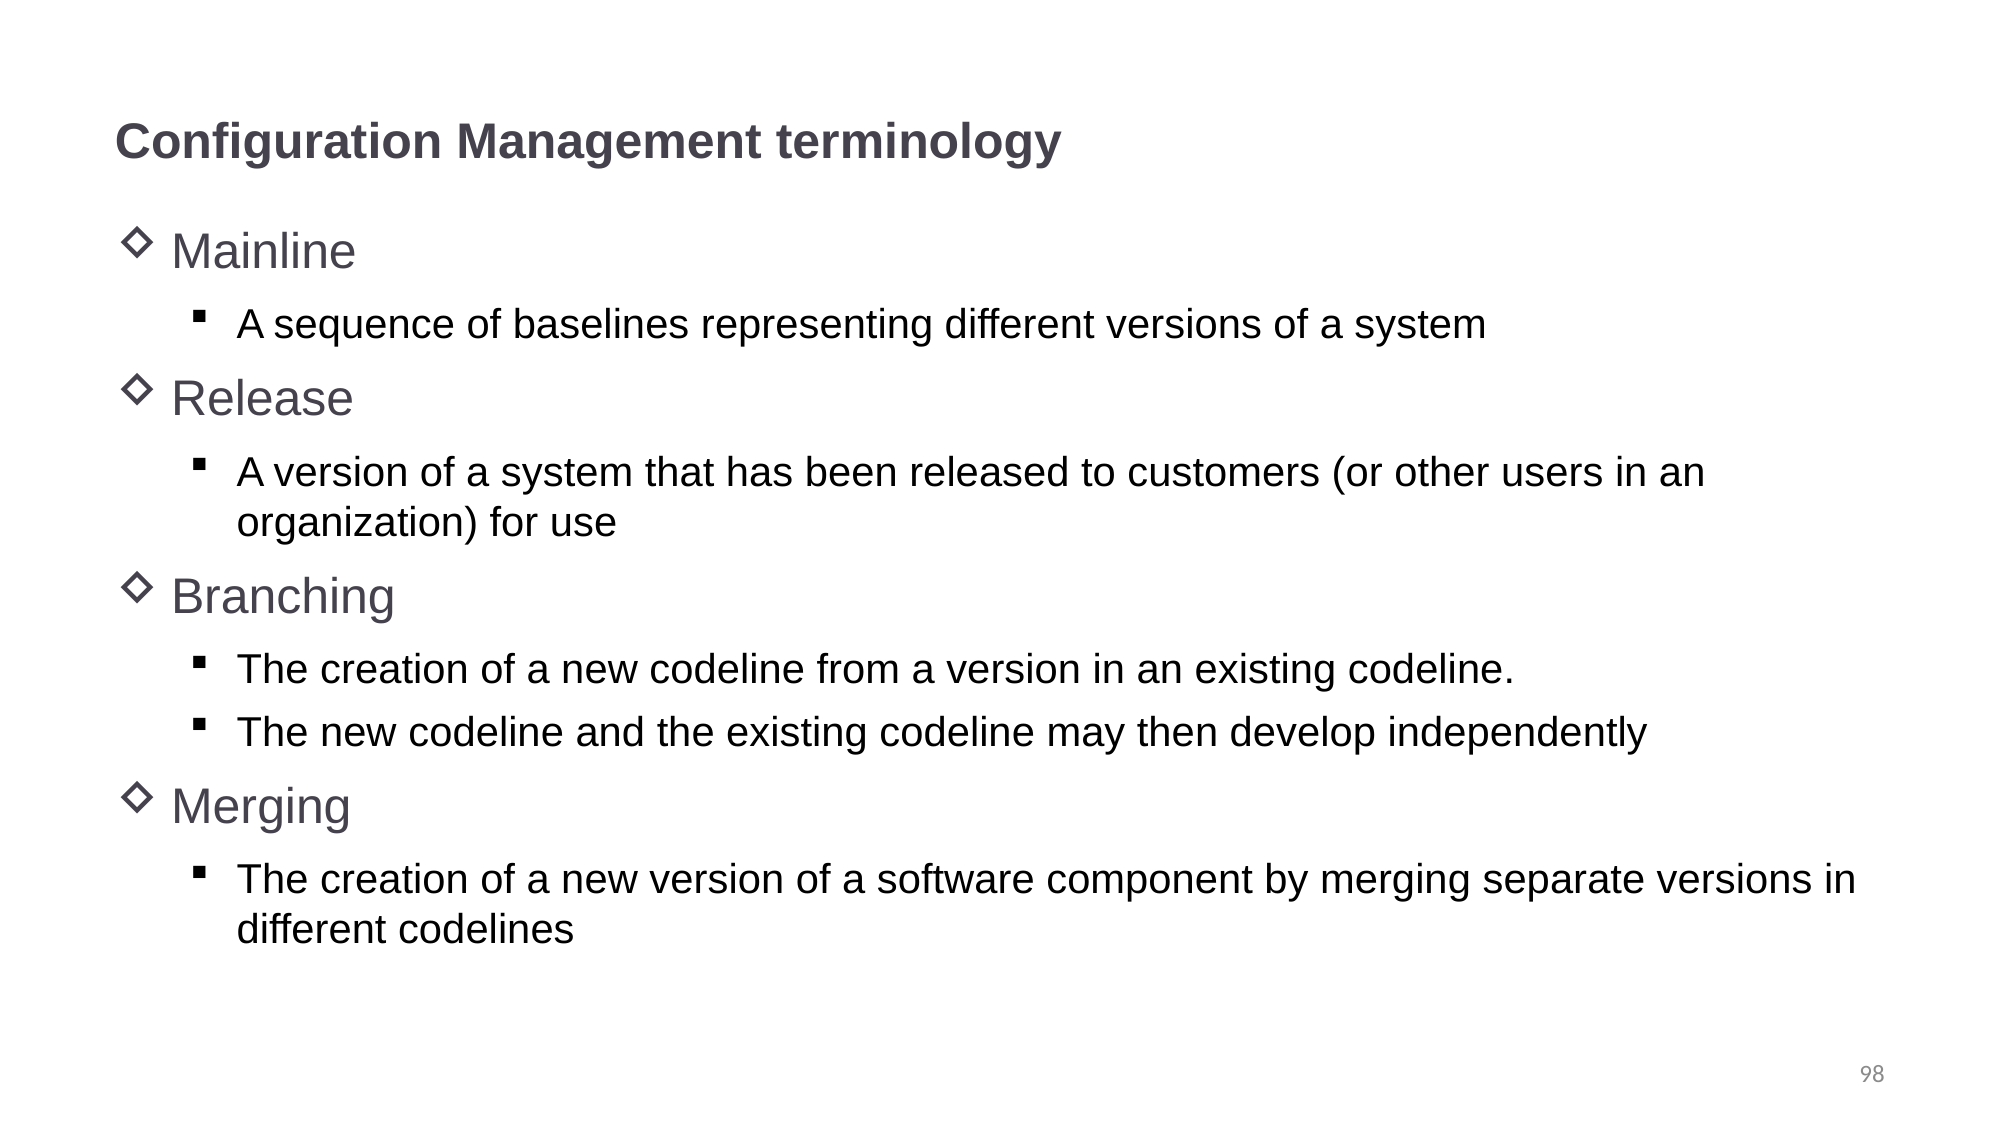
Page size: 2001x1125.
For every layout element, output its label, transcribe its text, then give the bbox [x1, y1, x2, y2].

slide_number 98 [1433, 1042, 1900, 1103]
list Mainline A sequence of baselines representing different versions of a system Release A version of a system that has been released to customers (or other users in an organization) for use Branching The creation of a new codeline from a version in an existing codeline. The new codeline and the existing codeline may then develop independently Merging The creation of a new version of a software component by merging separate versions in different codelines [99, 210, 1959, 954]
title Configuration Management terminology [99, 44, 1696, 210]
